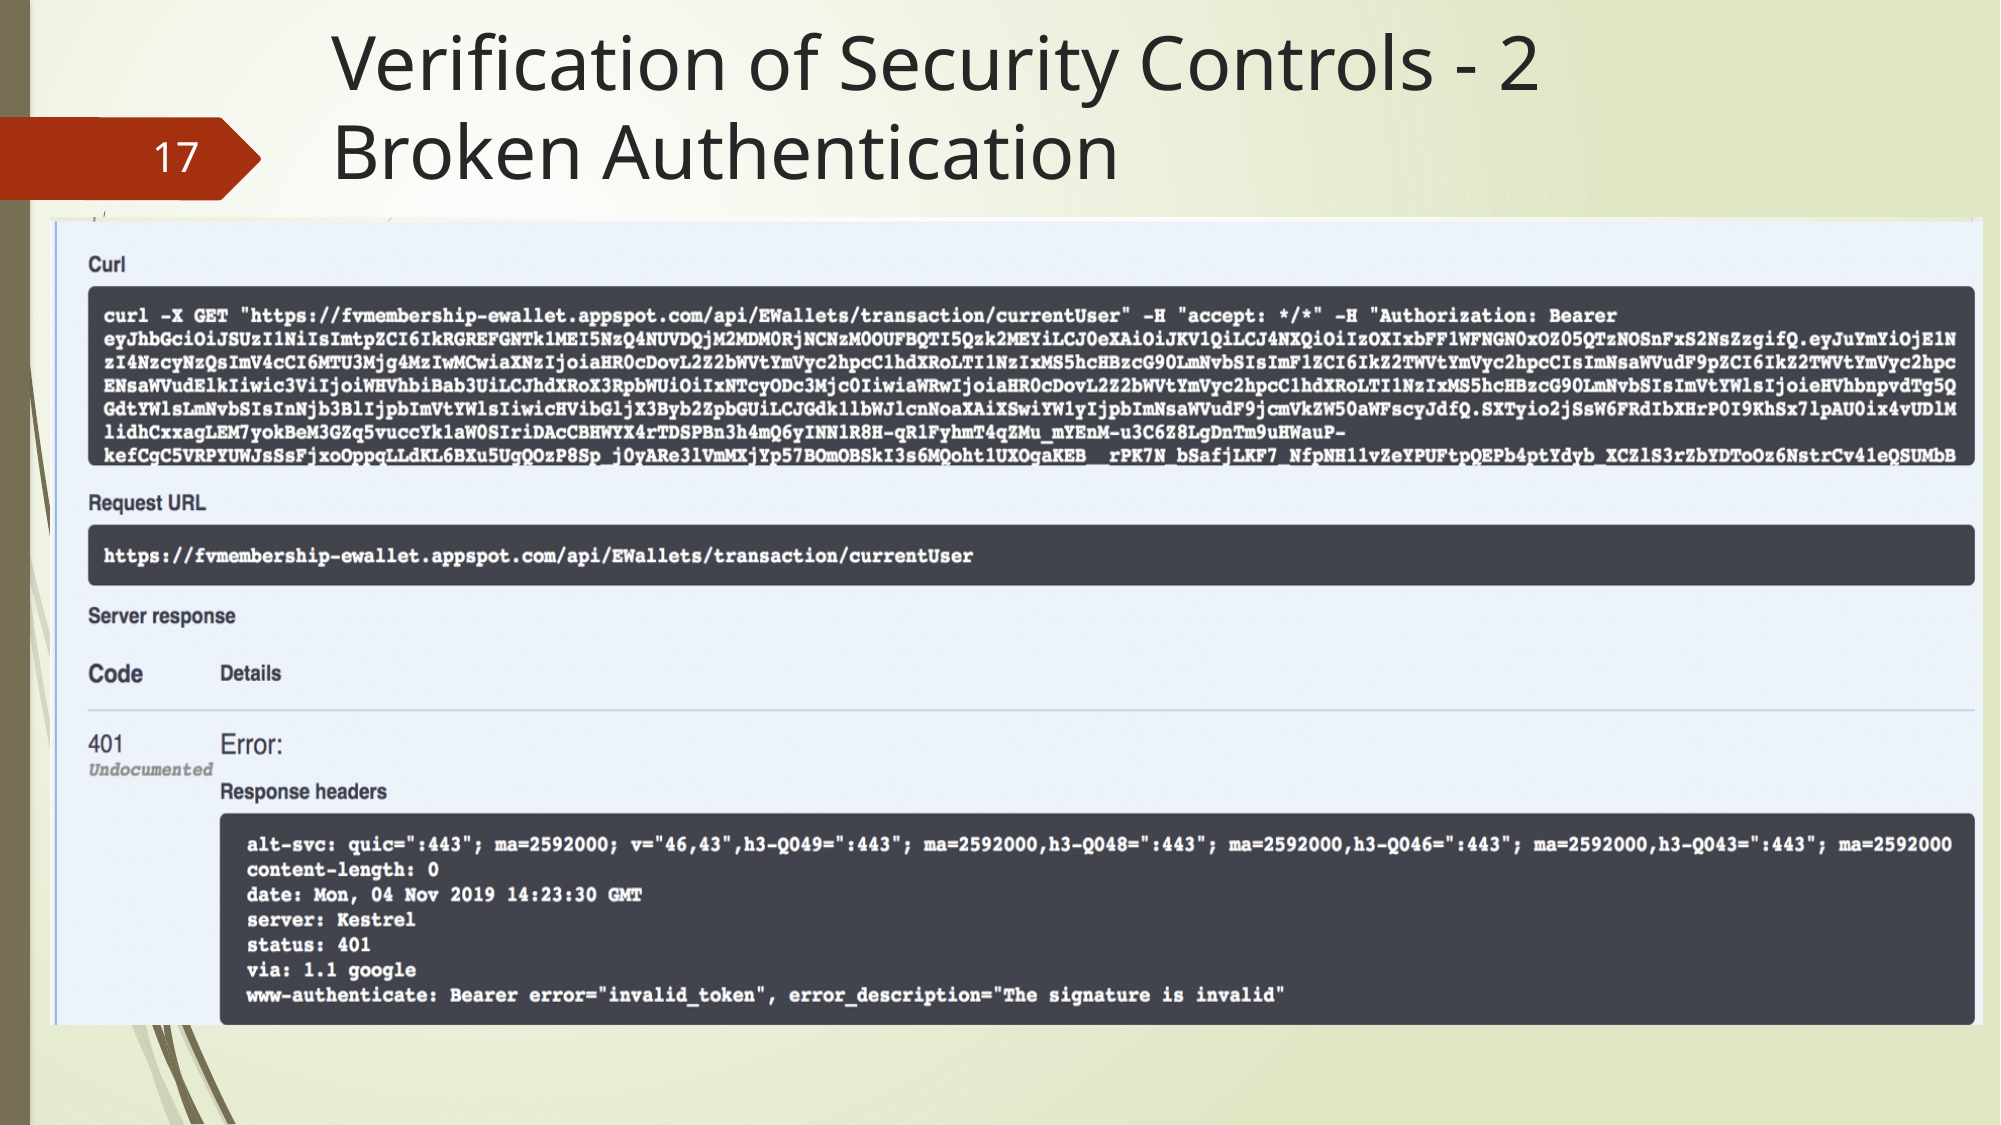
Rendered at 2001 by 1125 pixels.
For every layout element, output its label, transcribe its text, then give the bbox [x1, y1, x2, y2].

slide_number 17 [87, 129, 216, 190]
picture [50, 217, 1984, 1025]
title Verification of Security Controls - 2 Broken Authentication [316, 7, 1888, 214]
